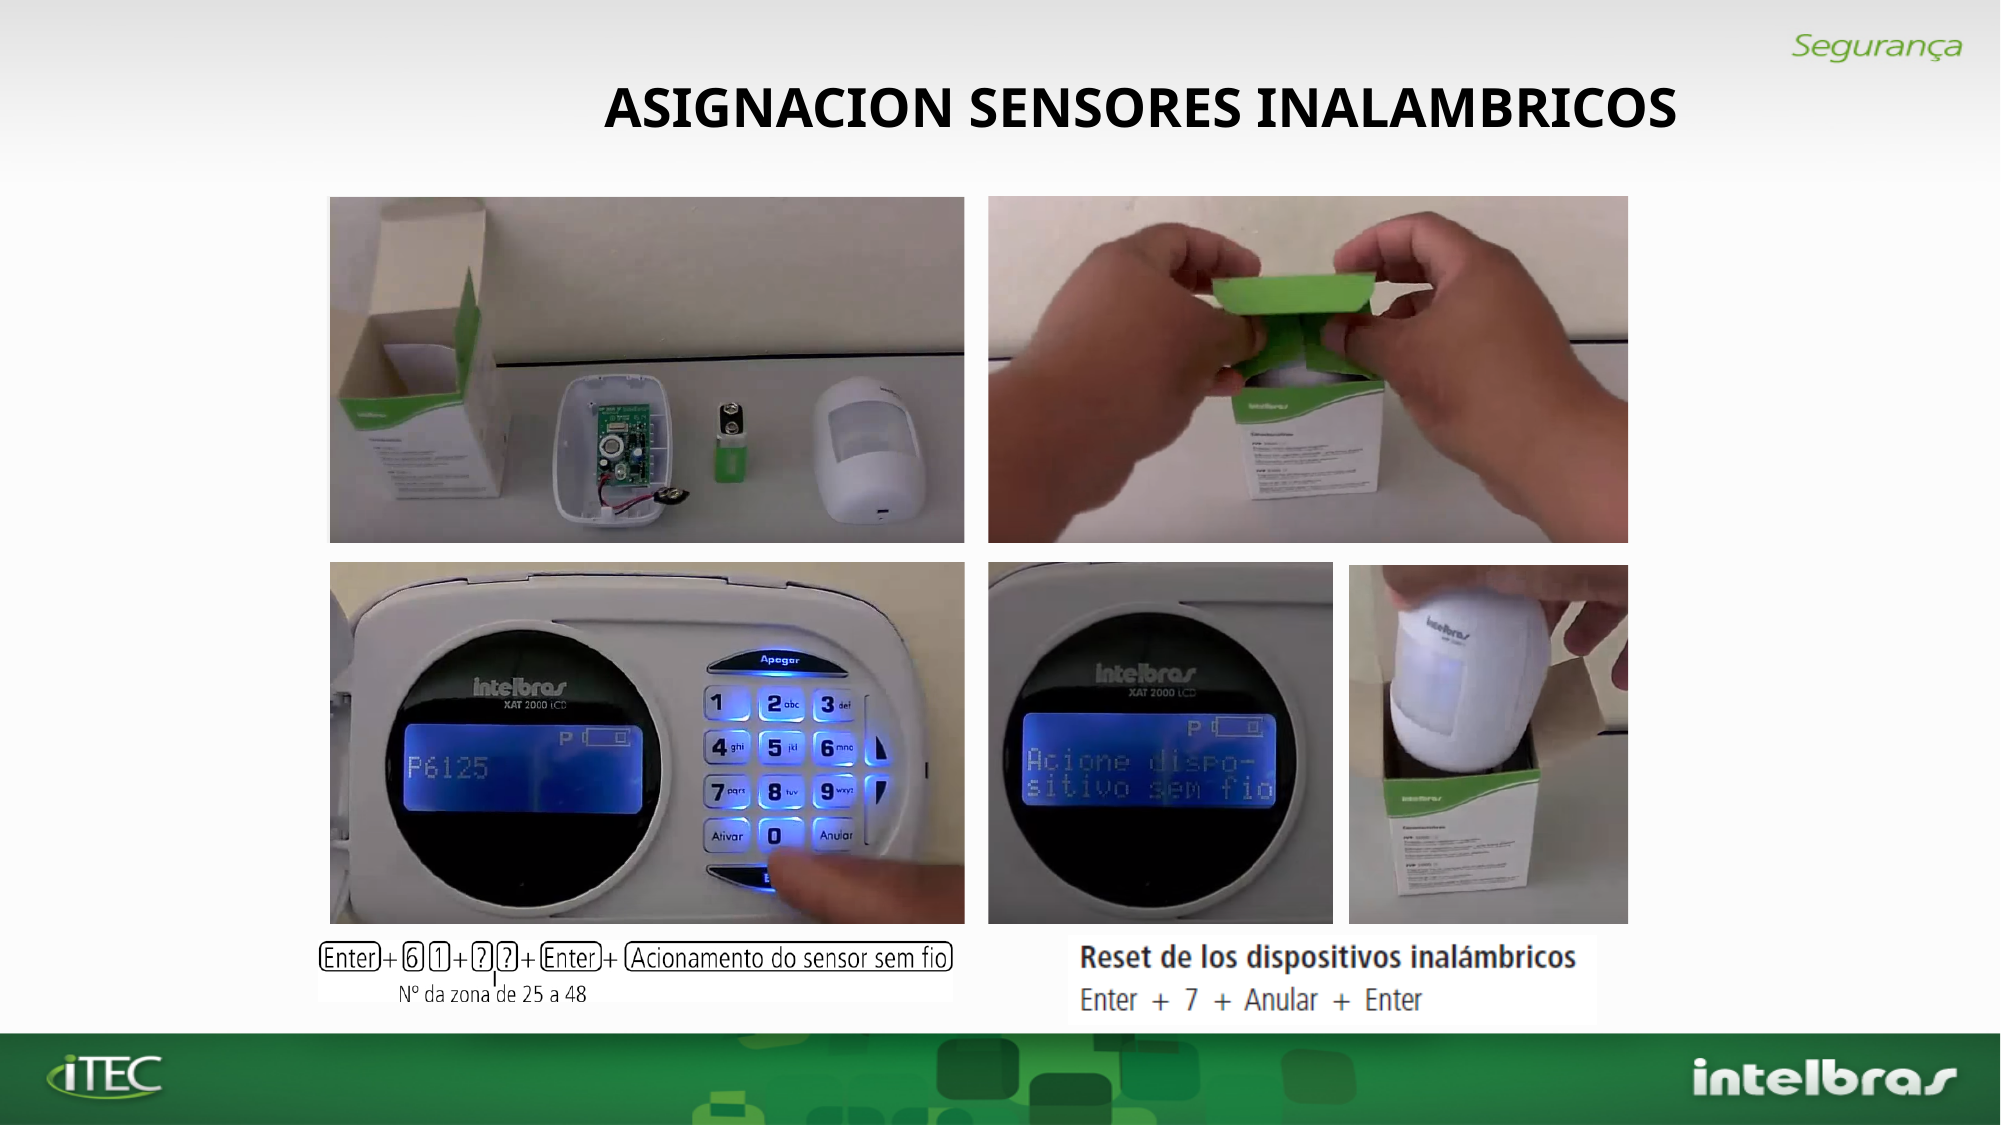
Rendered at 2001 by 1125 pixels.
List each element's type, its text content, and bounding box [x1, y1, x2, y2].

text_box ASIGNACION SENSORES INALAMBRICOS [563, 66, 1721, 146]
picture [0, 0, 2001, 1125]
